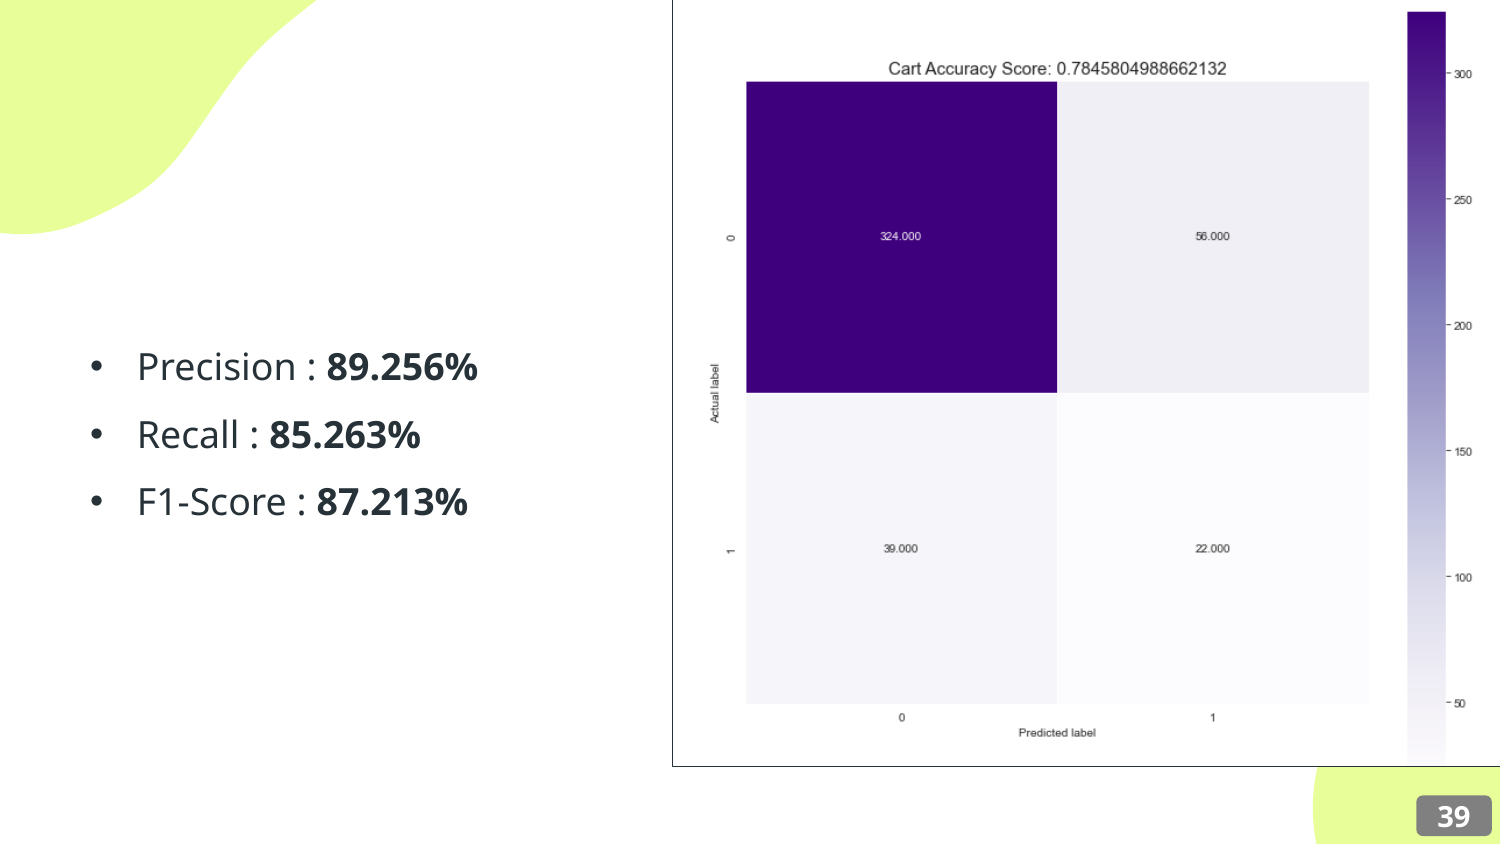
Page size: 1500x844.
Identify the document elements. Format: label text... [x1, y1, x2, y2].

text_box Precision : 89.256% Recall : 85.263% F1-Score : 87.213% [0, 191, 666, 652]
picture [671, 0, 1500, 767]
text_box 39 [1414, 793, 1495, 839]
